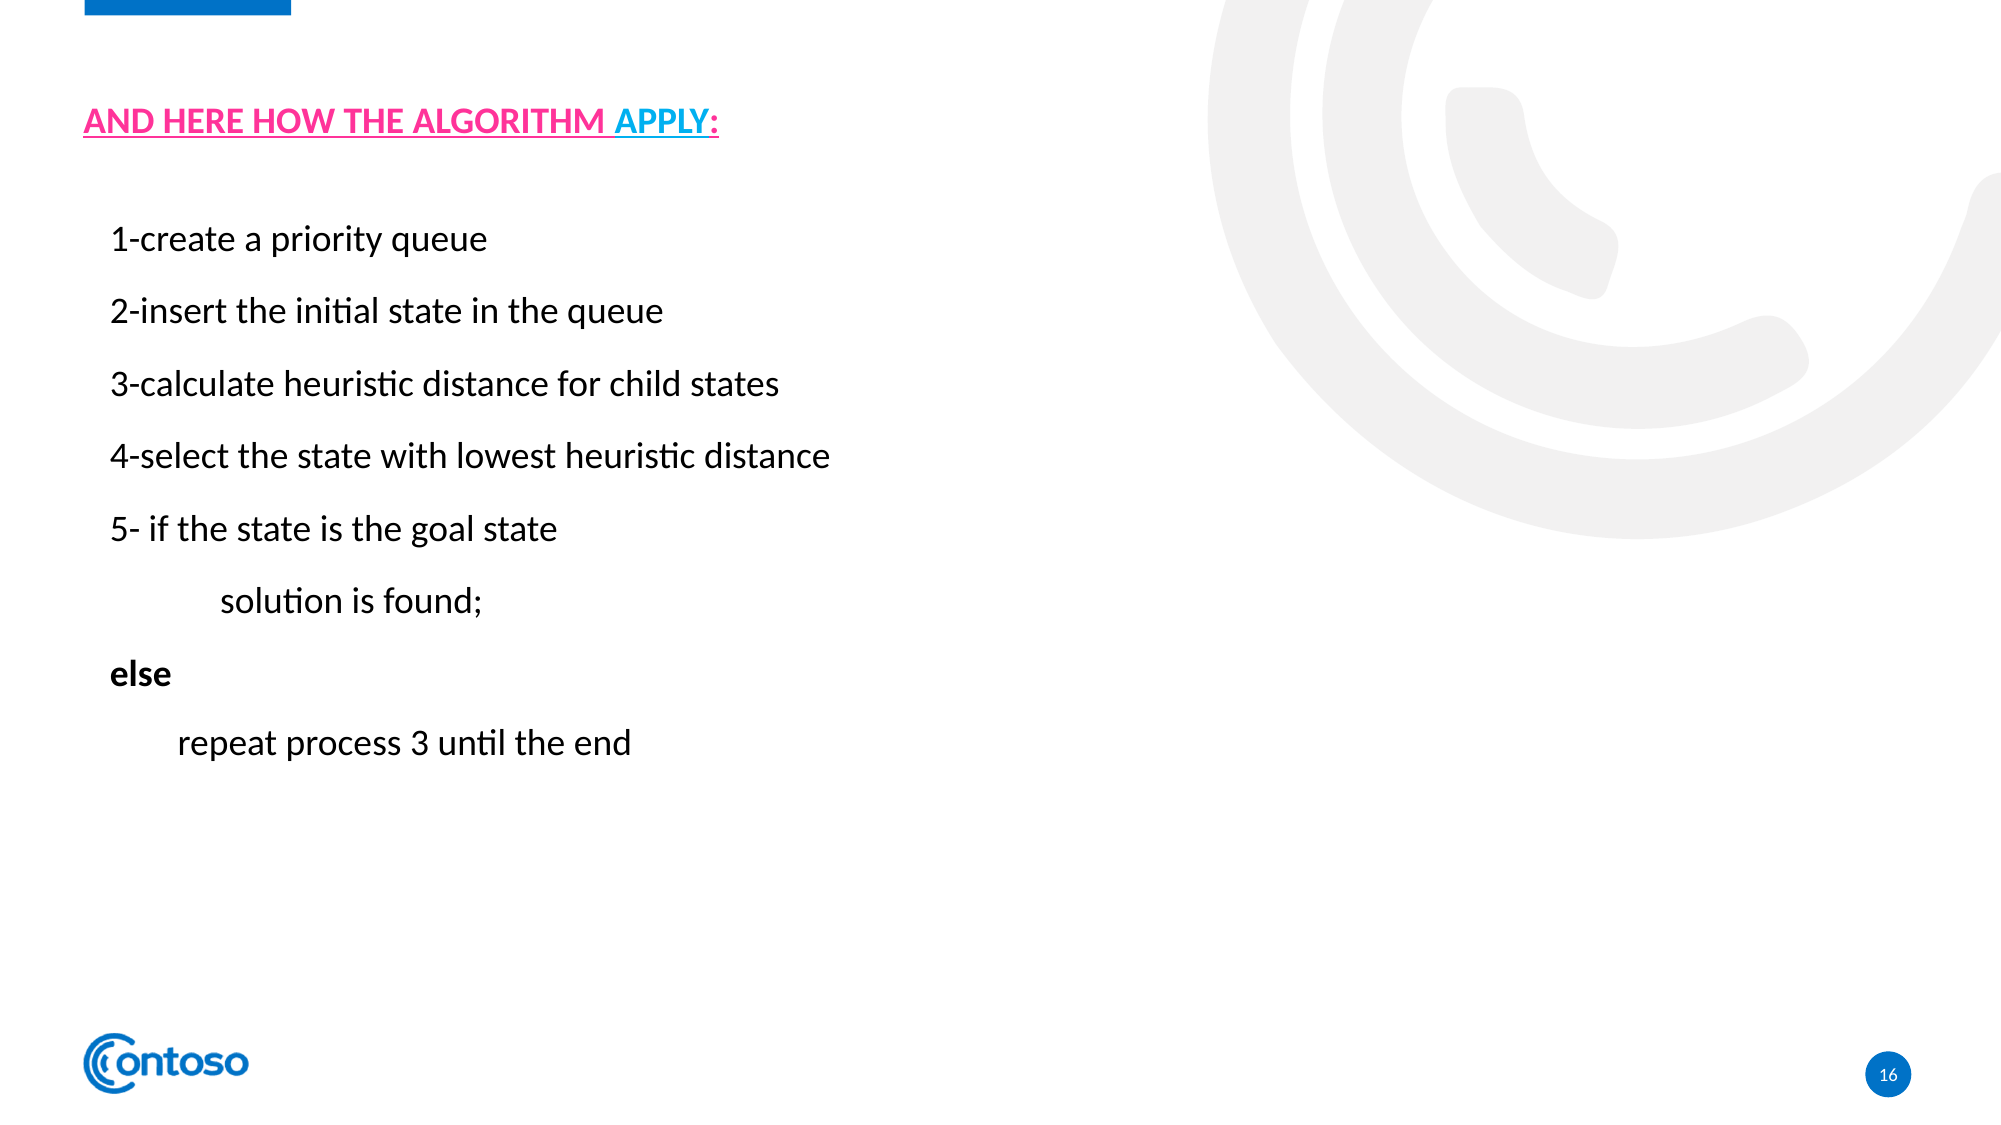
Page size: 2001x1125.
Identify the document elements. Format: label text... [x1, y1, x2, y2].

picture [77, 1027, 254, 1095]
text_box 1-create a priority queue 2-insert the initial state in the queue 3-calculate heuristic distance for child states 4-select the state with lowest heuristic distance 5- if the state is the goal state solution is found; else repeat process 3 until the end [94, 199, 1538, 771]
slide_number 16 [1864, 1059, 1913, 1090]
title And here how the Algorithm apply: [83, 35, 1913, 187]
